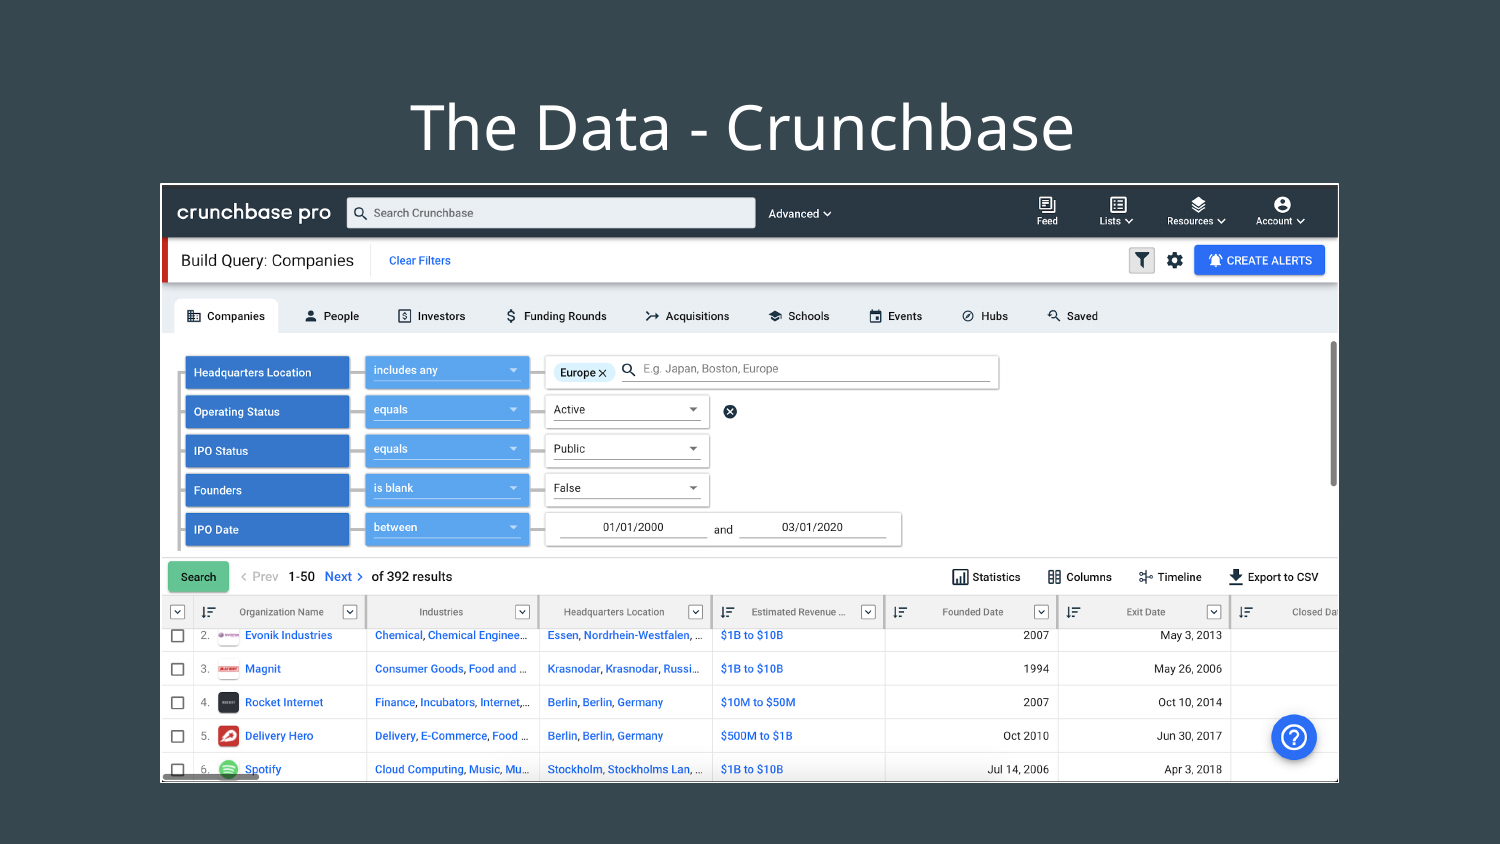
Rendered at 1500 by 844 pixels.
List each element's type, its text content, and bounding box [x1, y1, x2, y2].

title The Data - Crunchbase [44, 72, 1442, 167]
picture [161, 184, 1339, 783]
